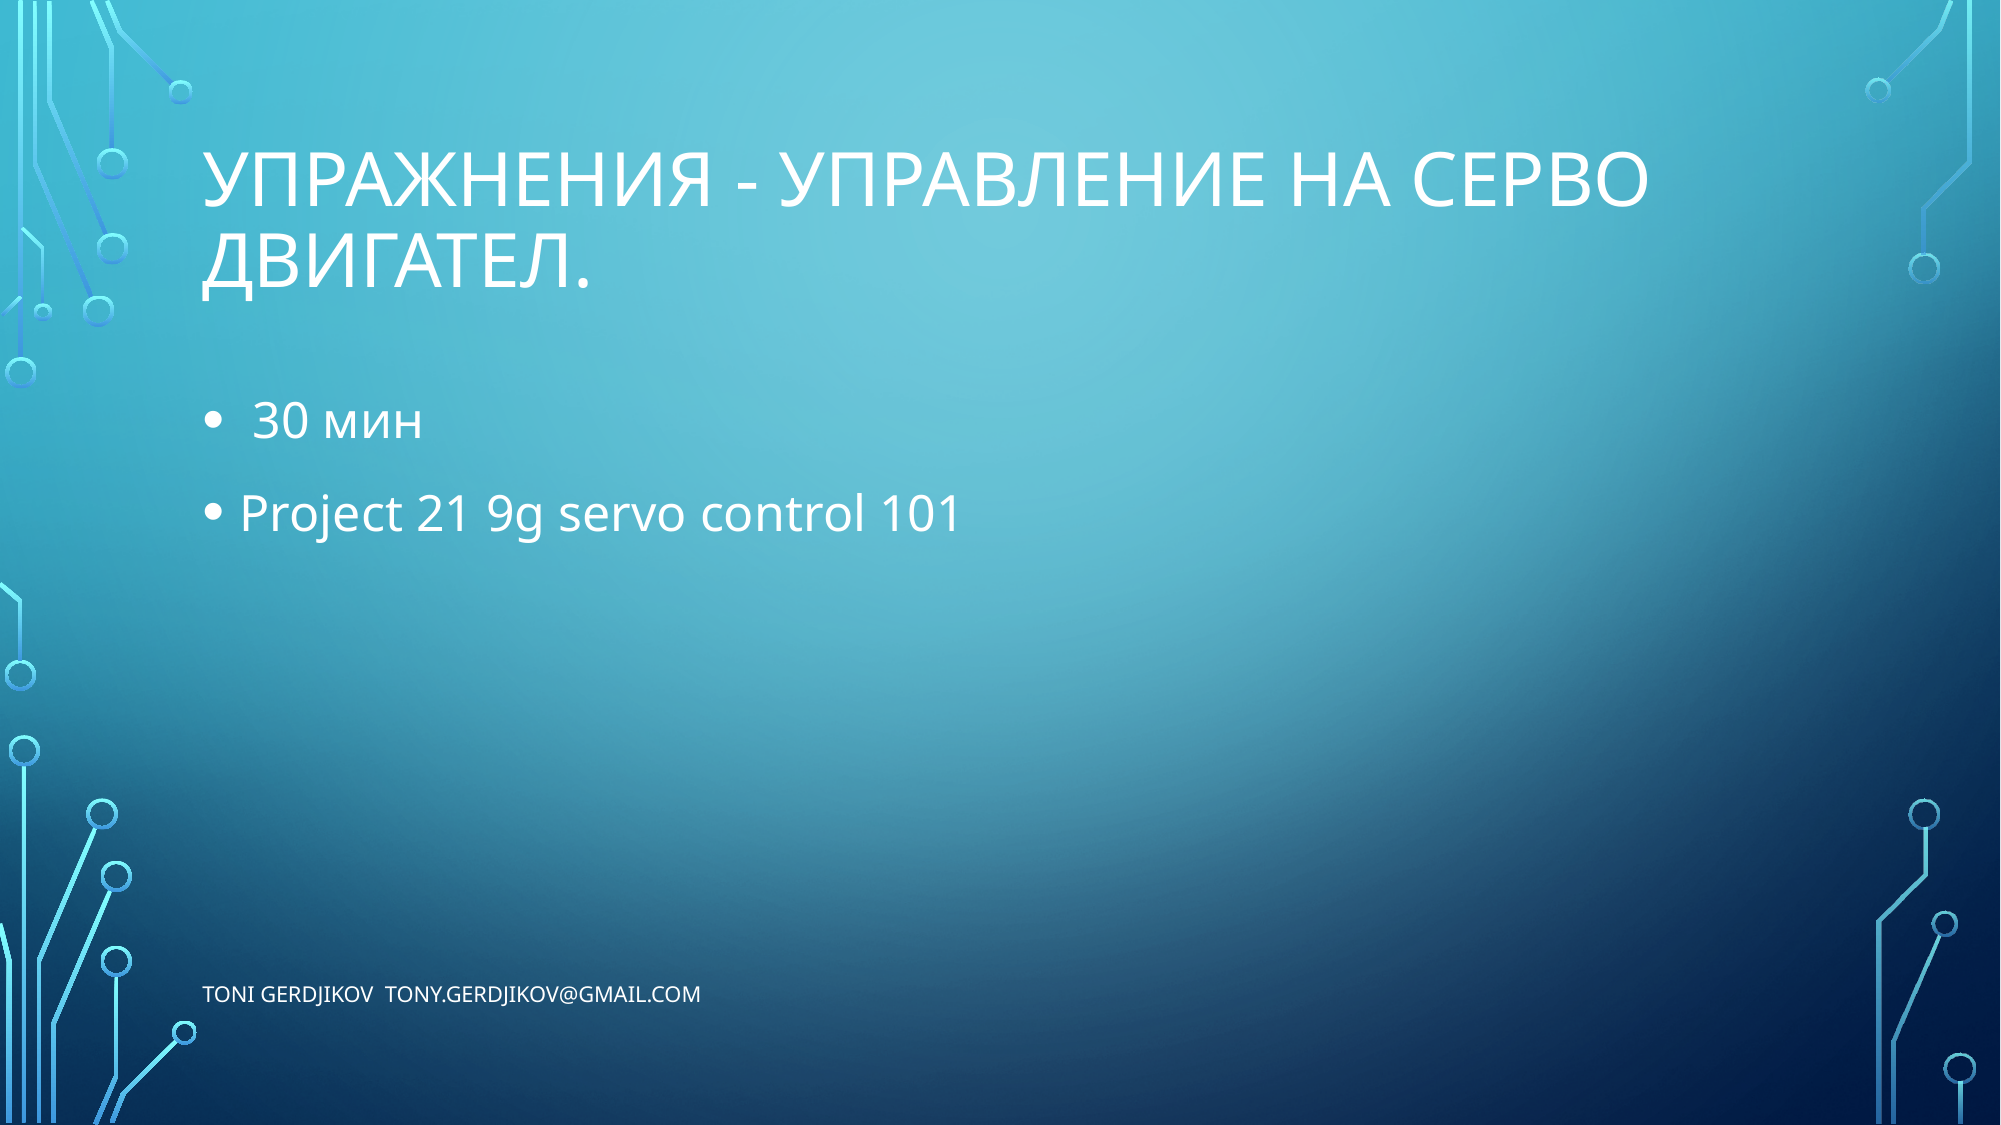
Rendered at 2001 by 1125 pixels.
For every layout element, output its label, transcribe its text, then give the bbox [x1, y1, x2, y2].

list 30 мин Project 21 9g servo control 101 [187, 369, 1813, 950]
title Упражнения - Управление на Серво двигател. [187, 101, 1813, 344]
footer Toni Gerdjikov tony.gerdjikov@gmail.com [187, 965, 1211, 1025]
